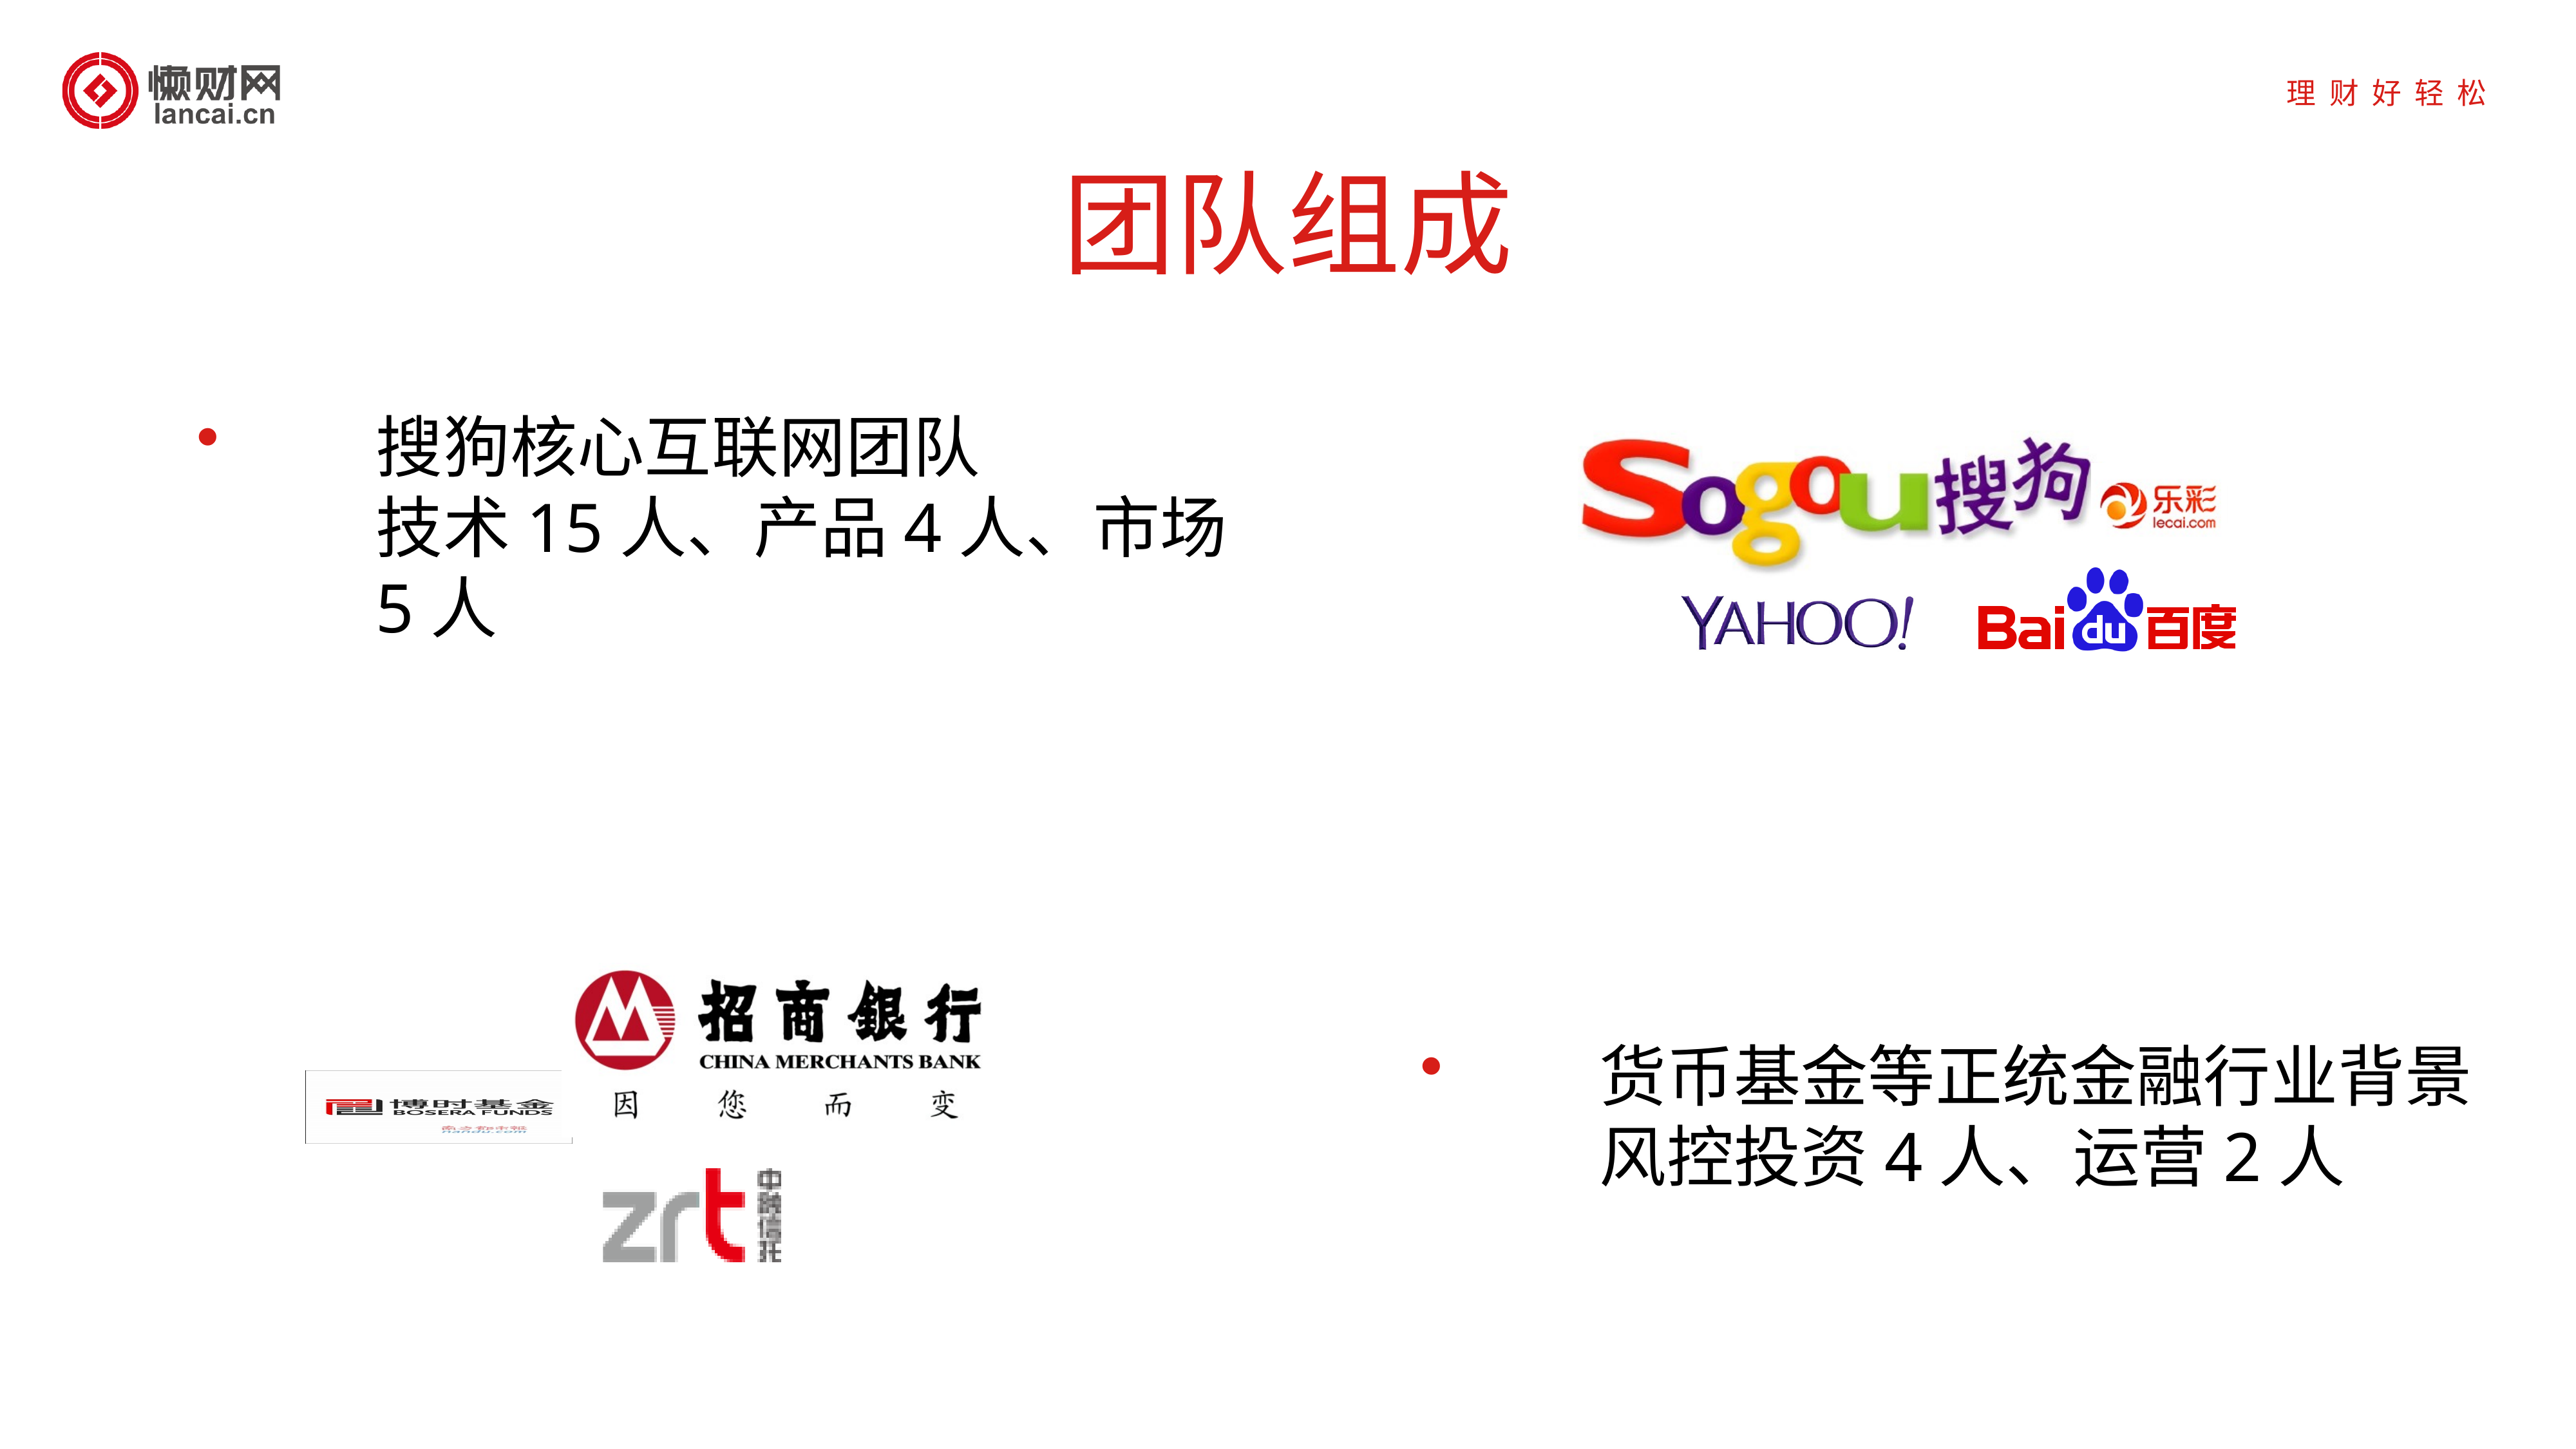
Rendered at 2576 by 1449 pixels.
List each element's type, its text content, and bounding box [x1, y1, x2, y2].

text_box 货币基金等正统金融行业背景 风控投资4人、运营2人 [1420, 850, 2499, 1378]
list 搜狗核心互联网团队 技术15人、产品4人、市场5人 [196, 58, 1276, 993]
title 团队组成 [1276, 60, 2113, 382]
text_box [305, 963, 994, 1266]
picture [62, 52, 280, 129]
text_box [1563, 384, 2273, 667]
